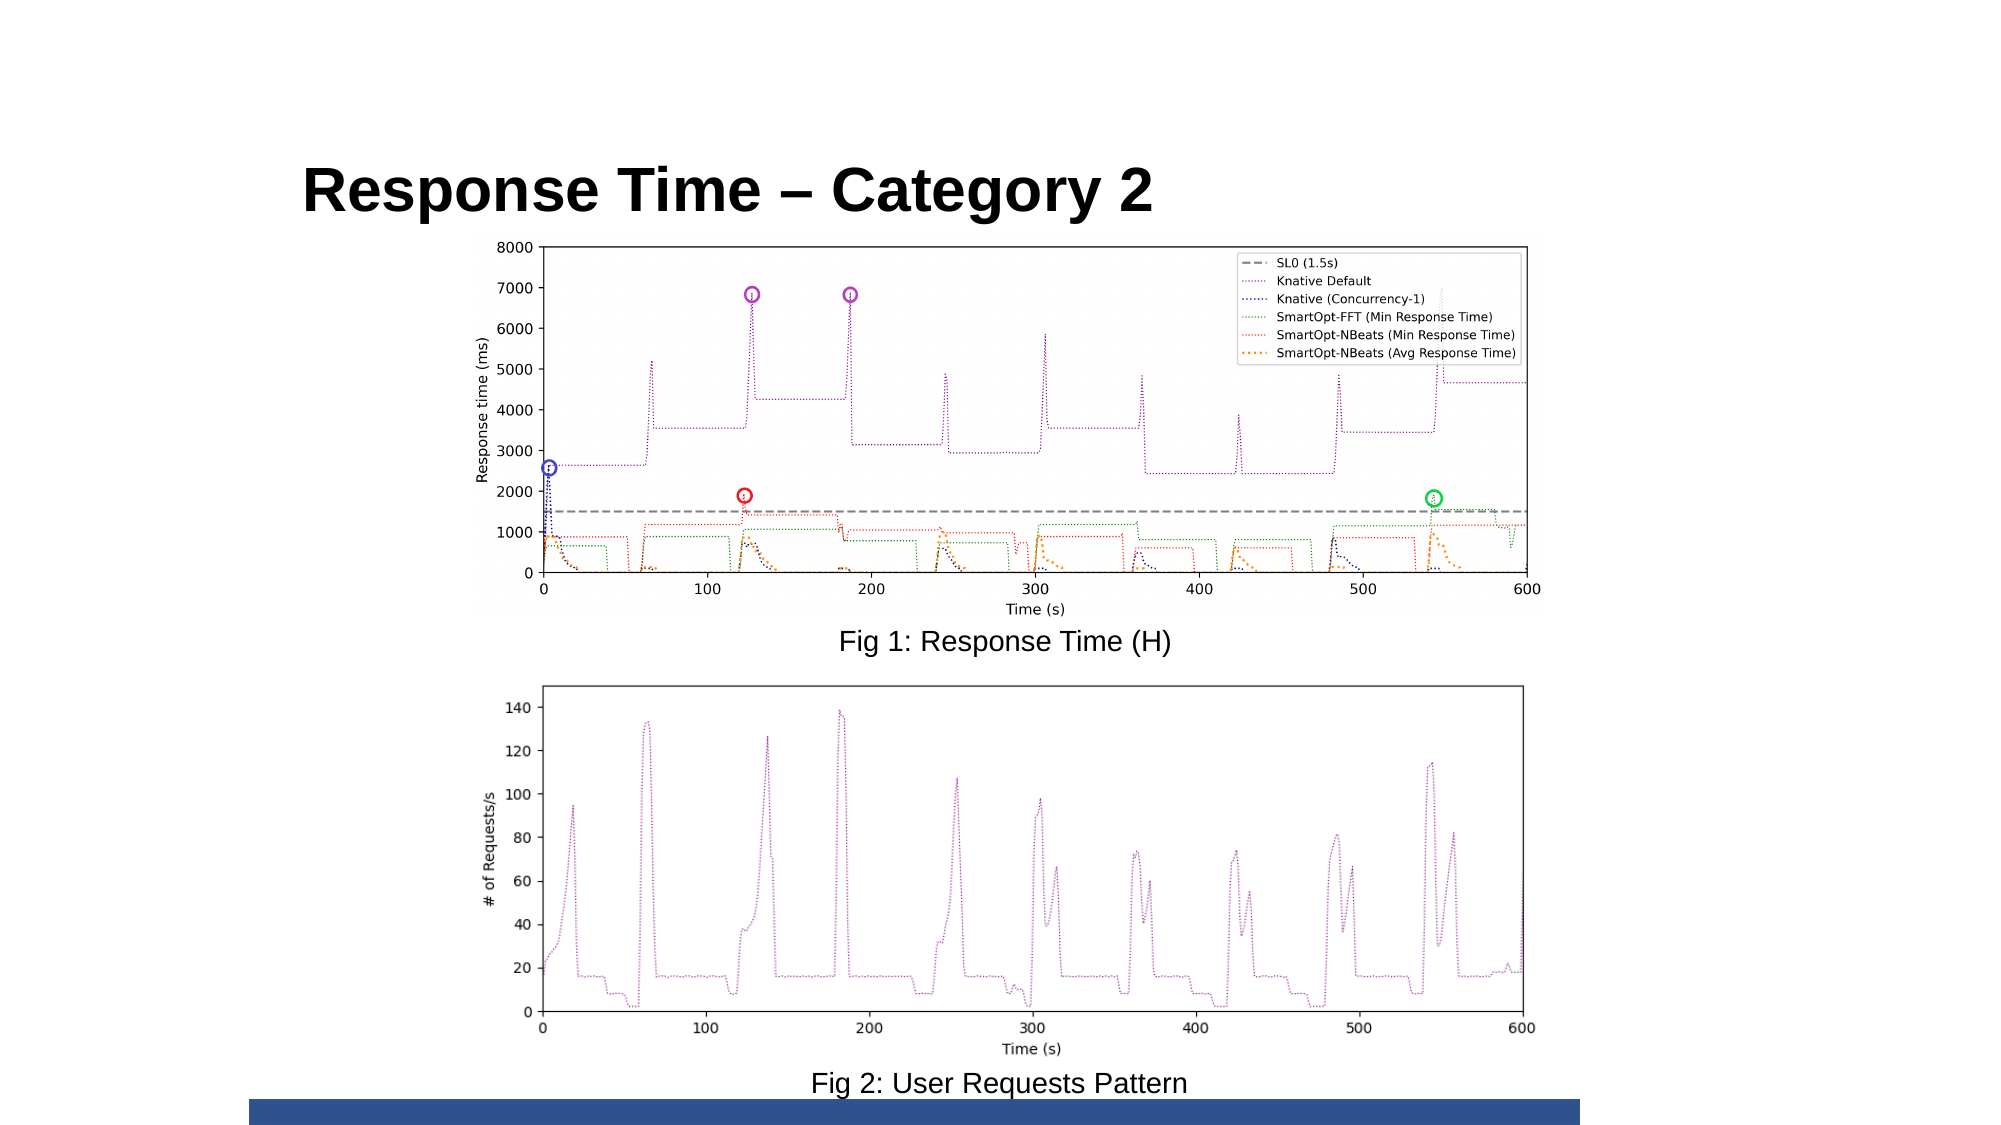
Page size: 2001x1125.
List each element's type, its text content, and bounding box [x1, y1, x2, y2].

text_box Fig 2: User Requests Pattern [796, 1067, 1204, 1099]
title Response Time – Category 2 [302, 156, 1698, 225]
text_box [249, 1099, 1580, 1125]
picture [473, 675, 1546, 1067]
text_box Fig 1: Response Time (H) [824, 619, 1188, 665]
picture [473, 231, 1546, 619]
